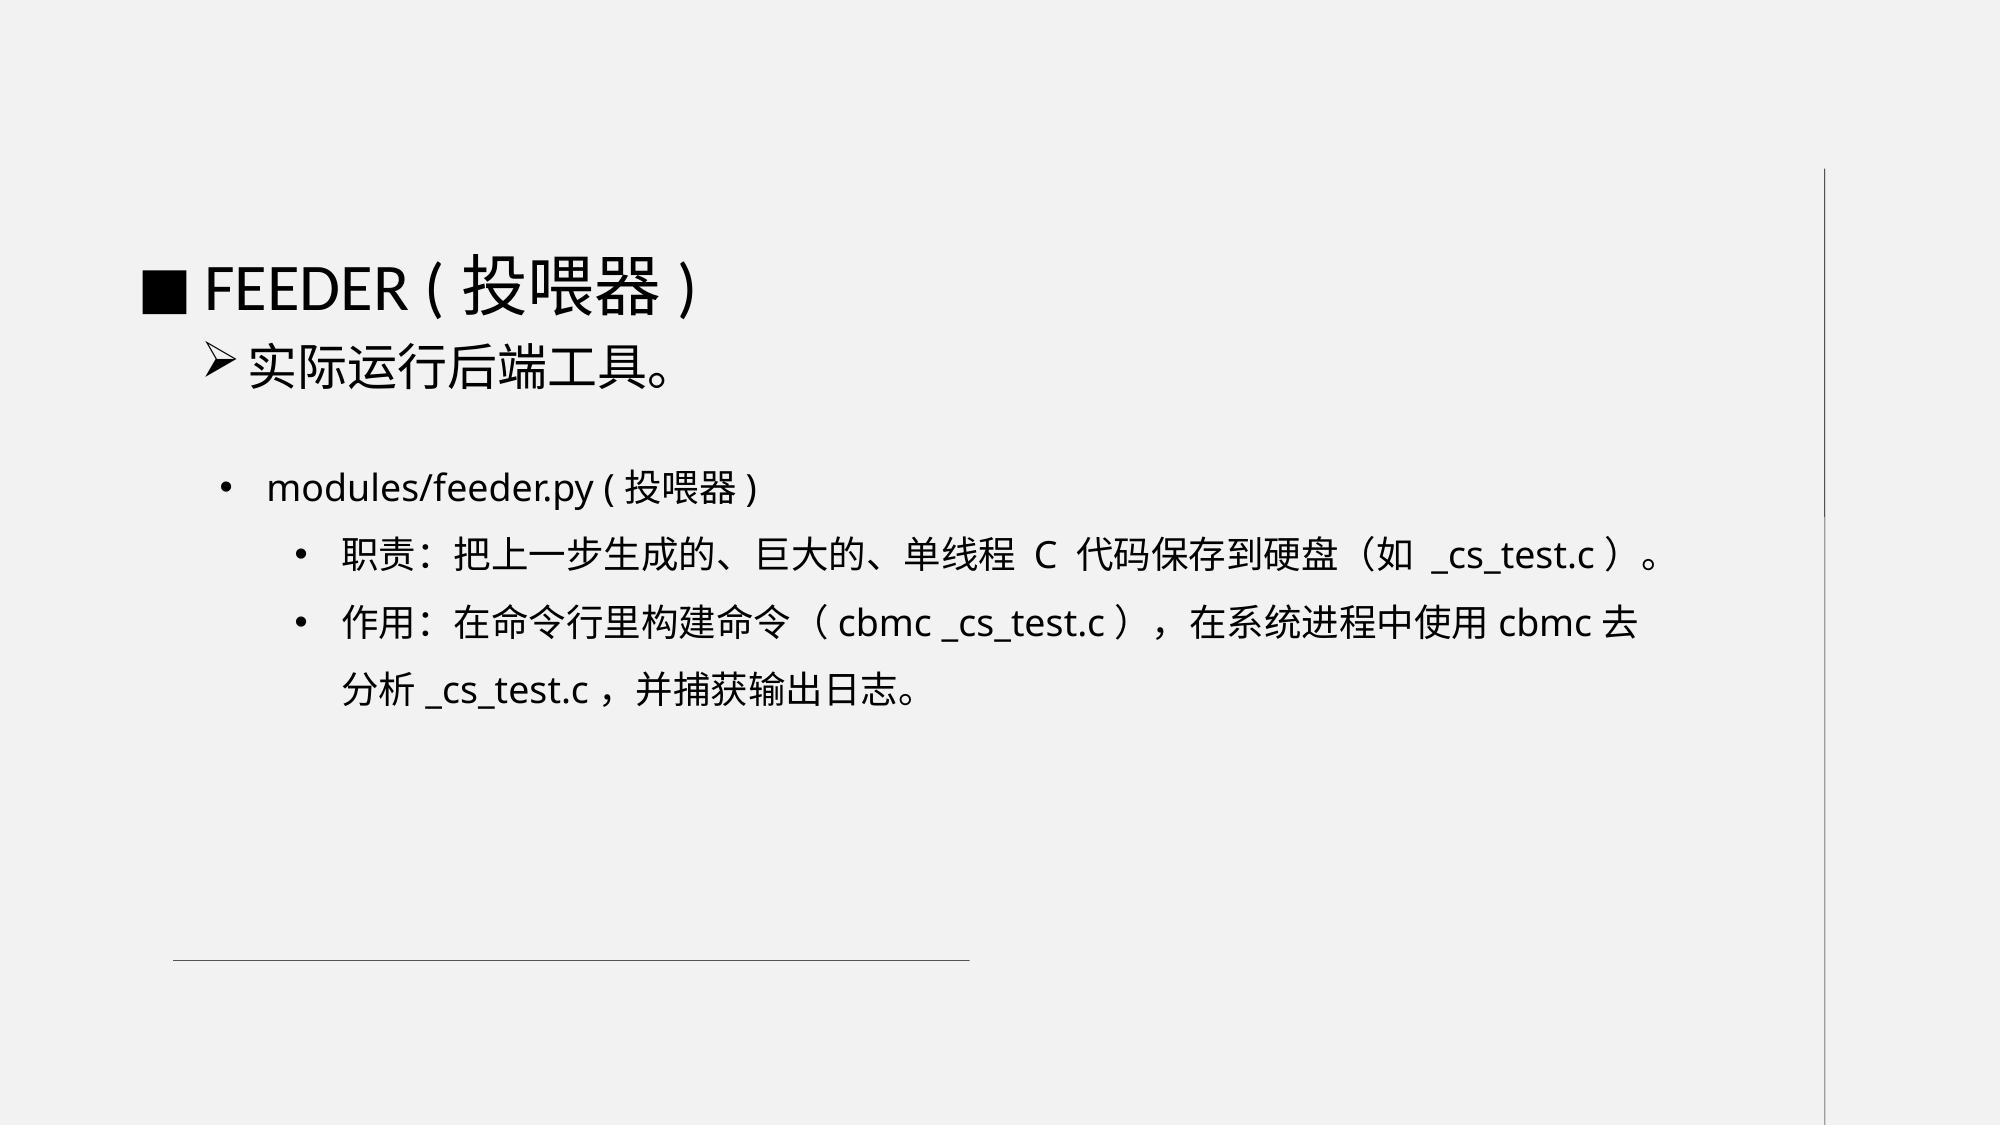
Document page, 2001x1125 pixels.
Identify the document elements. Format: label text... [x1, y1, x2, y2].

text_box 实际运行后端工具。 [186, 328, 714, 404]
text_box [189, 529, 917, 774]
text_box modules/feeder.py (投喂器) 职责：把上一步生成的、巨大的、单线程 C 代码保存到硬盘（如 _cs_test.c）。 作用：在命令行里构建命令（cbmc _cs_test.c），在系统进程中使用cbmc去分析_cs_test.c，并捕获输出日志。 [204, 433, 1688, 719]
text_box FEEDER (投喂器) [189, 236, 1270, 331]
text_box [142, 270, 187, 315]
